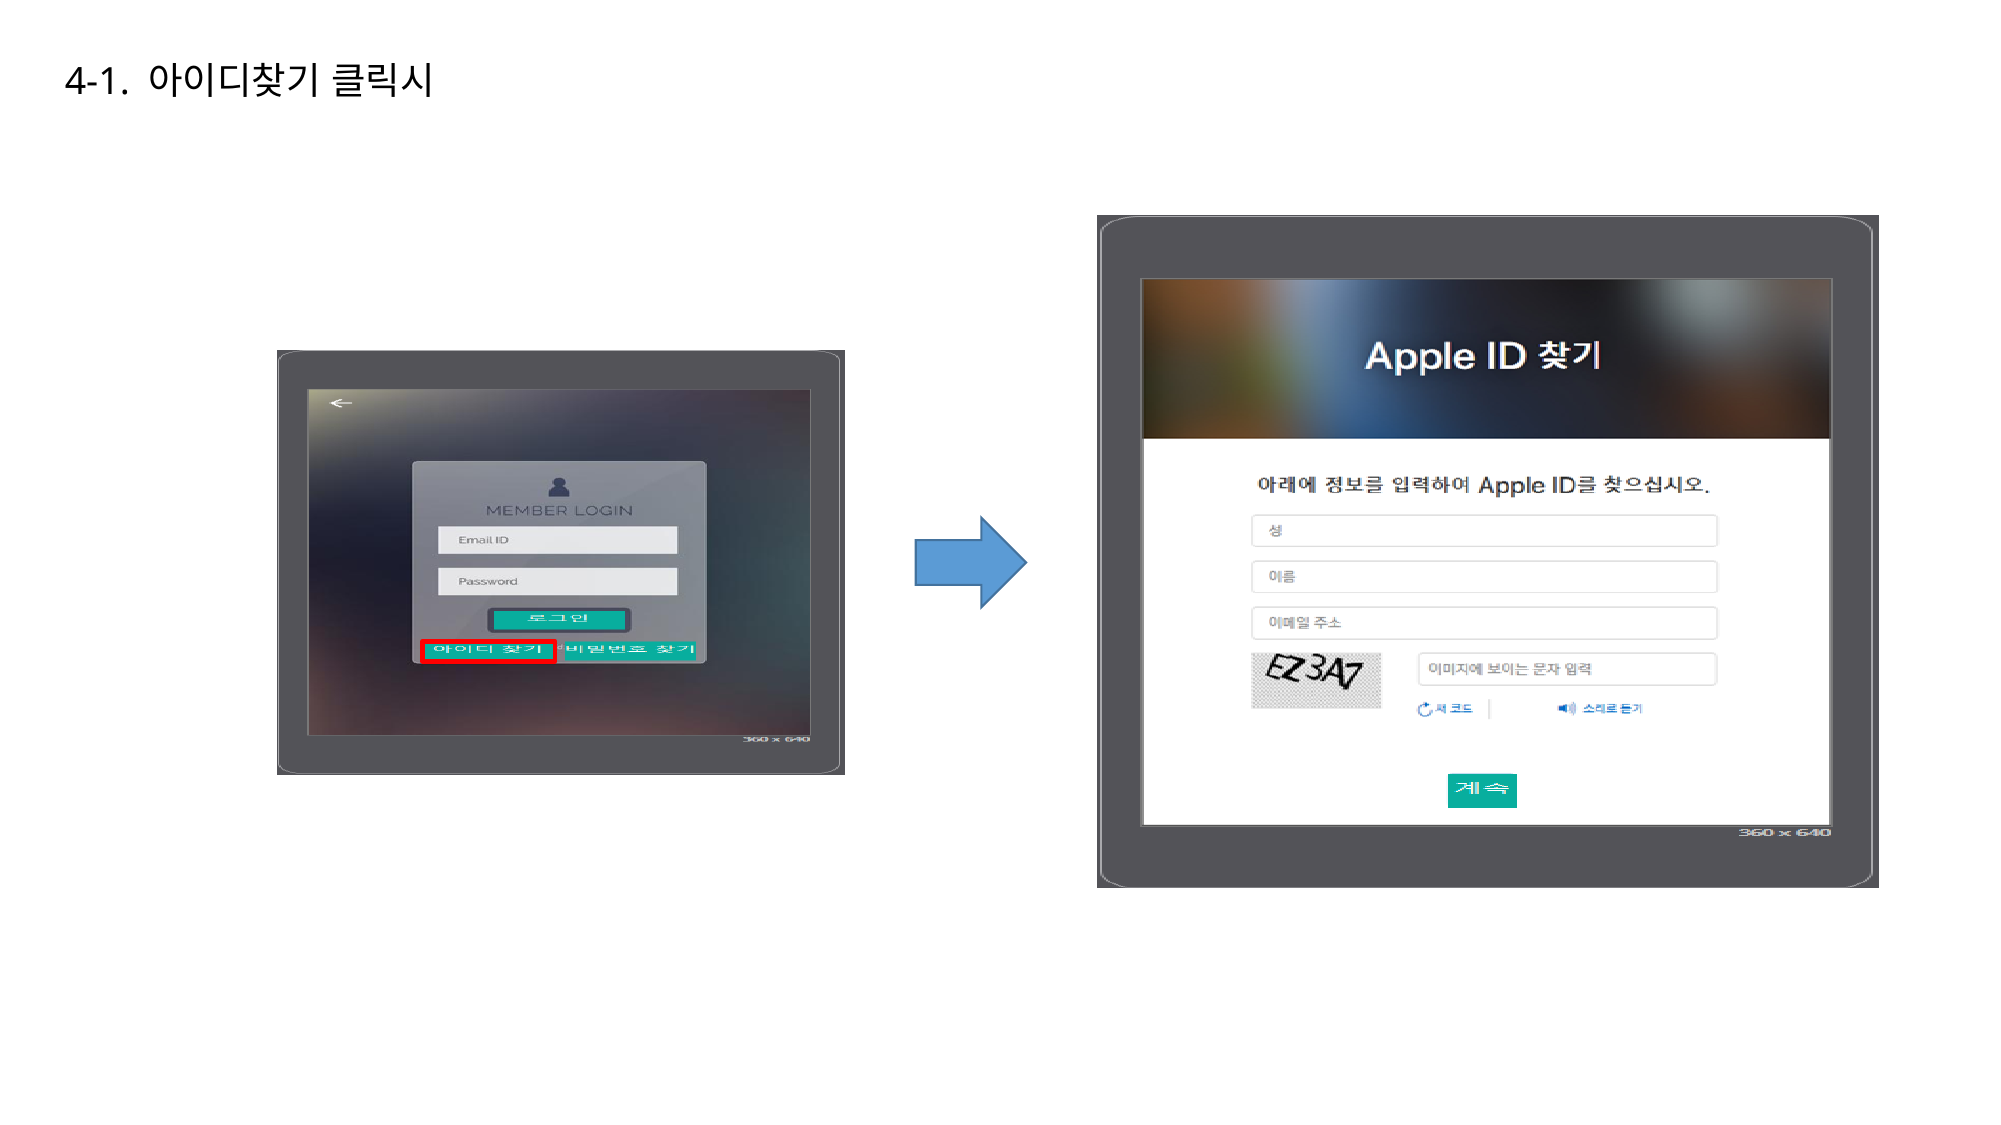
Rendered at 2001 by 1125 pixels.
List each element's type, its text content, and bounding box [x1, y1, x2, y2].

picture [277, 350, 845, 775]
text_box 4-1. 아이디찾기 클릭시 [49, 49, 638, 110]
text_box [914, 515, 1028, 610]
picture [1097, 215, 1879, 888]
